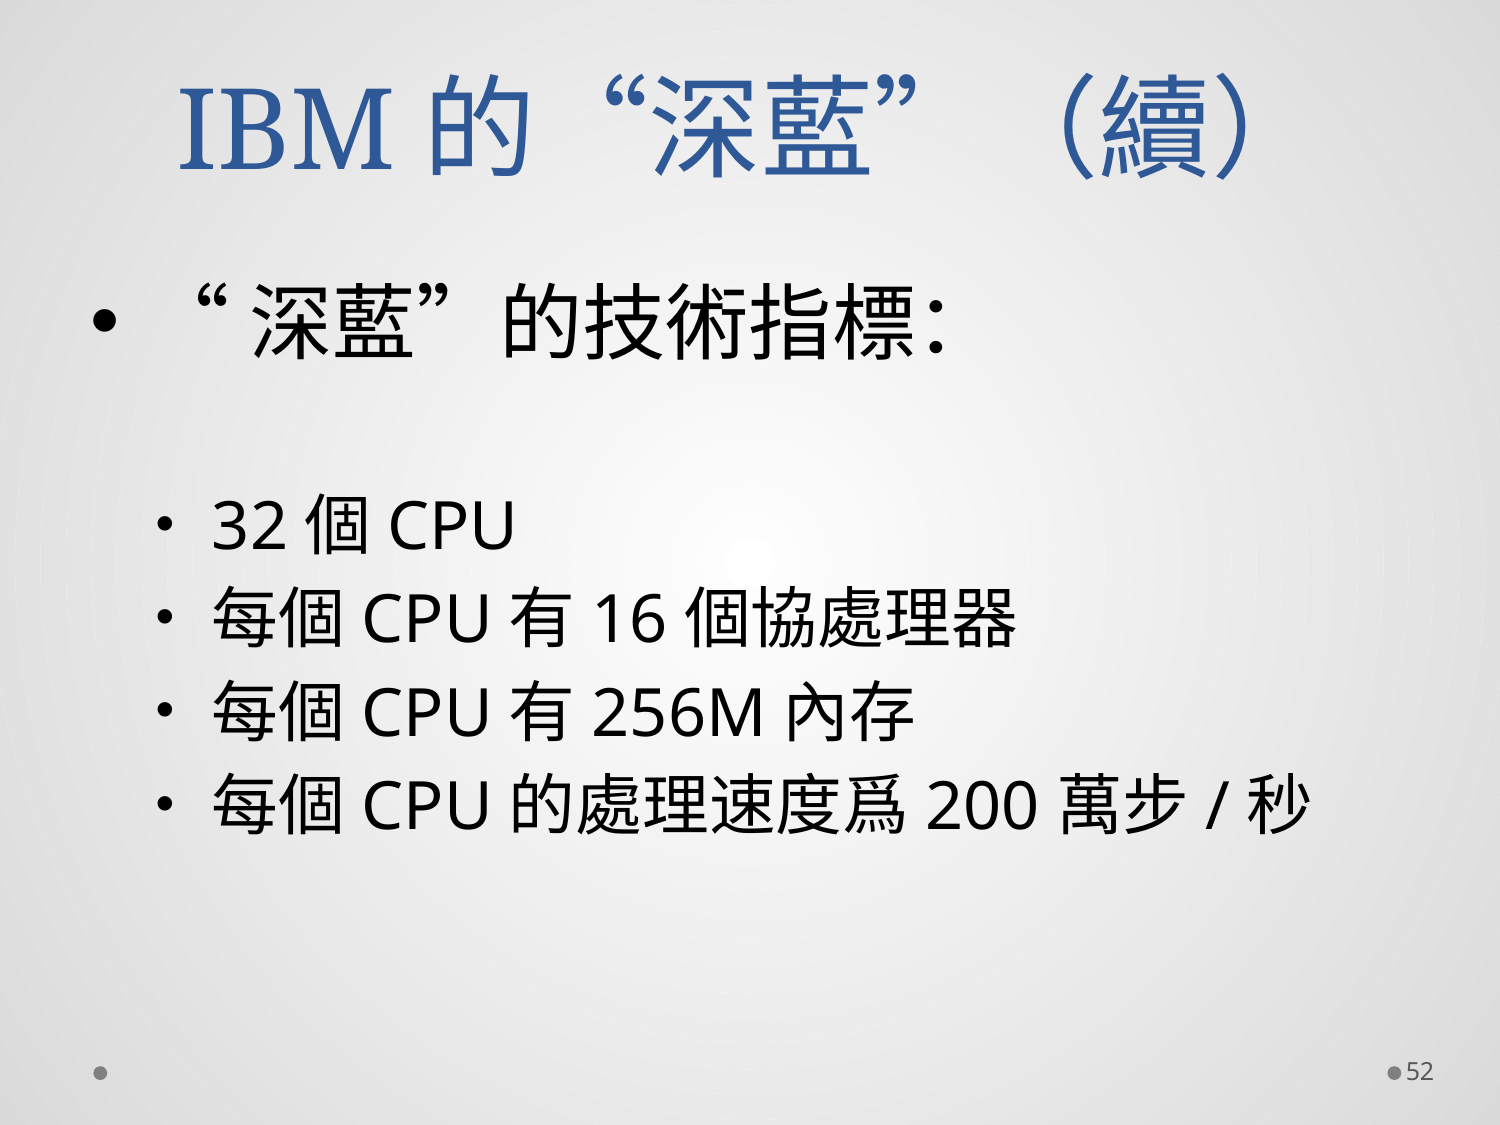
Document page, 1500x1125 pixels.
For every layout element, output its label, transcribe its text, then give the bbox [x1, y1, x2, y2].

title IBM的“深藍”（續） [75, 0, 1425, 262]
list “深藍”的技術指標： 32個CPU 每個CPU有16個協處理器 每個CPU有256M內存 每個CPU的處理速度爲200萬步/秒 [75, 262, 1425, 1005]
slide_number 52 [1401, 1042, 1494, 1103]
